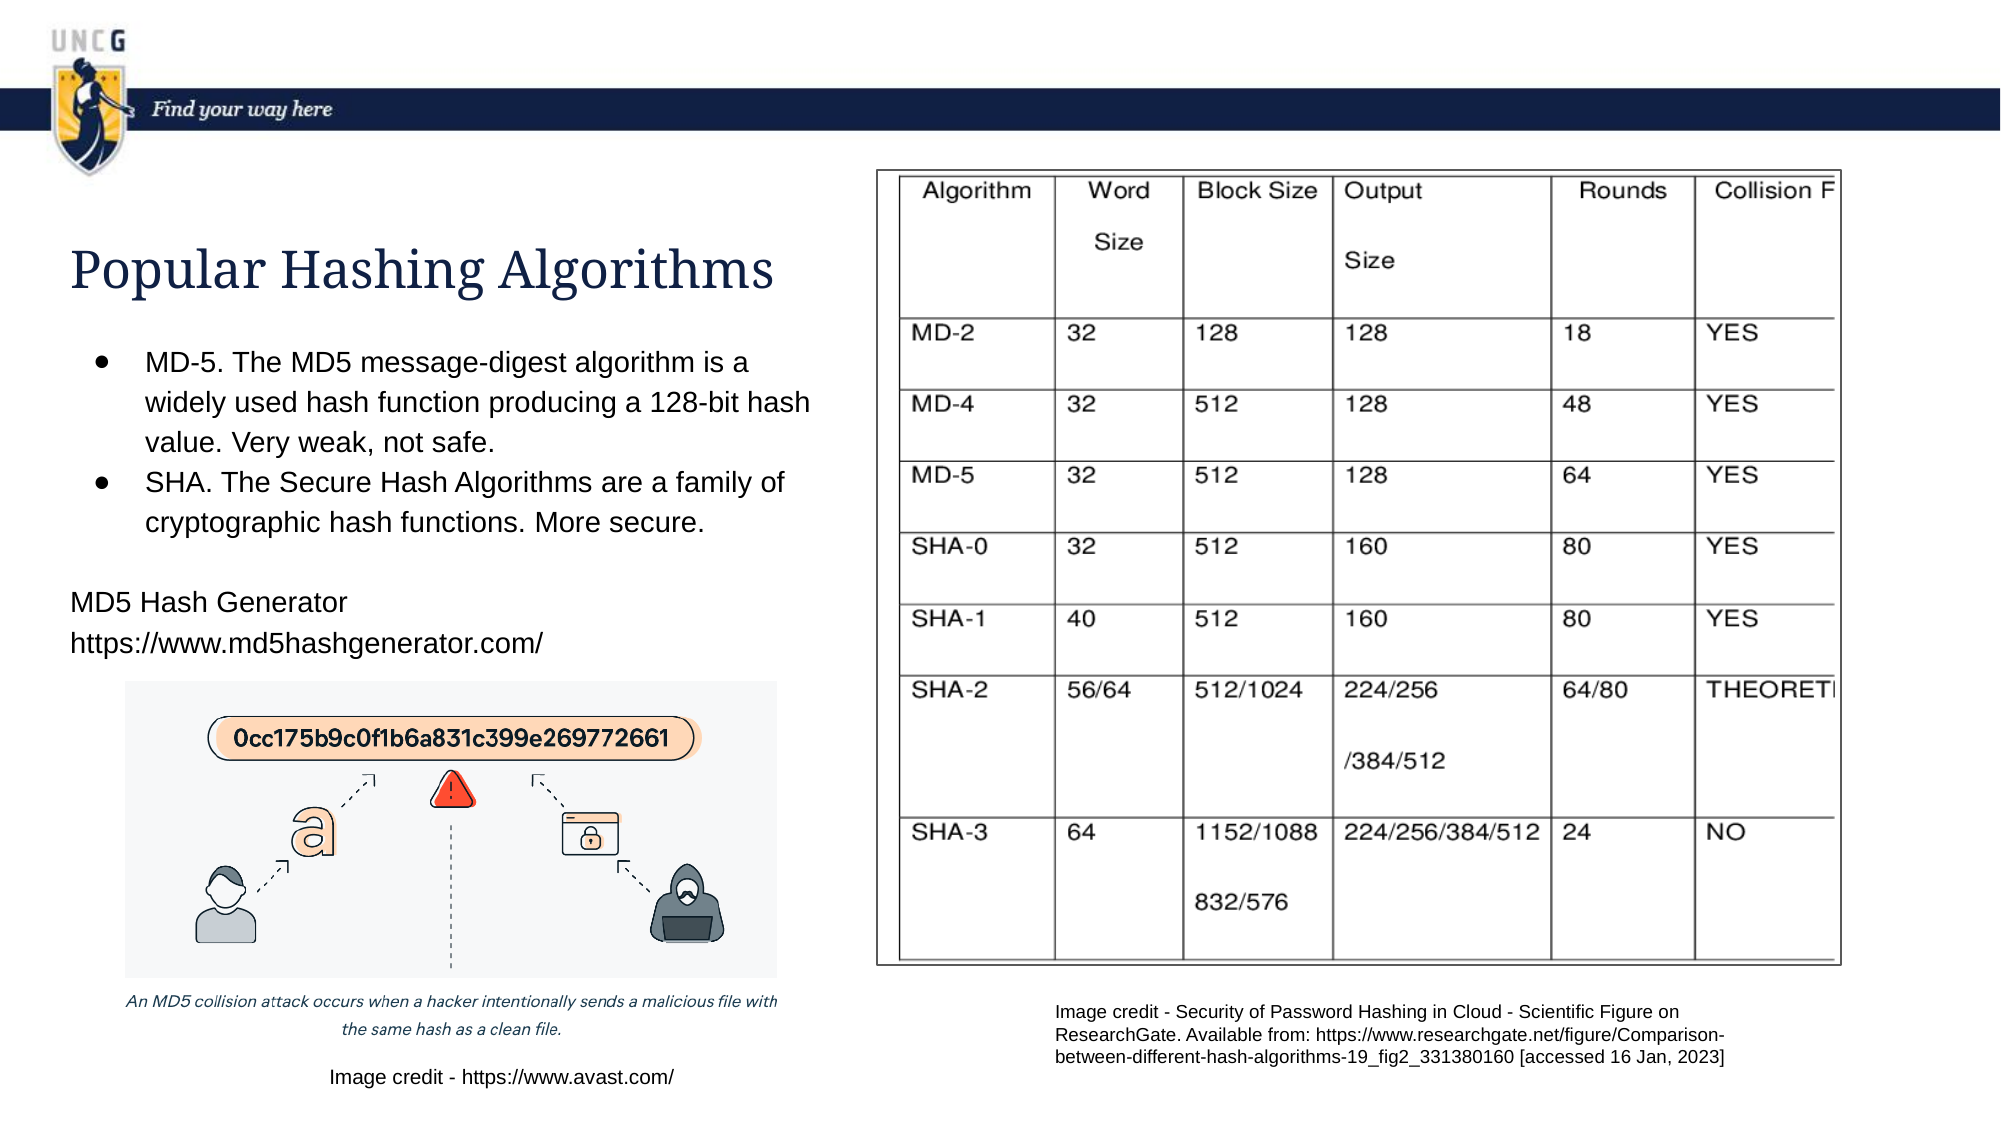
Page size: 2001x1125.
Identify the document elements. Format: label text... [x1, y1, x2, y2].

text_box Image credit - https://www.avast.com/ [314, 1061, 718, 1101]
picture [0, 0, 2001, 1125]
text_box MD-5. The MD5 message-digest algorithm is a widely used hash function producing a 128-bit hash value. Very weak, not safe. SHA. The Secure Hash Algorithms are a family of cryptographic hash functions. More secure. MD5 Hash Generator https://www.md5hashgenerator.com/ [55, 322, 850, 715]
text_box Image credit - Security of Password Hashing in Cloud - Scientific Figure on ResearchGate. Available from: https://www.researchgate.net/figure/Comparison-between-different-hash-algorithms-19_fig2_331380160 [accessed 16 Jan, 2023] [1039, 985, 1816, 1083]
title Popular Hashing Algorithms [55, 192, 872, 308]
